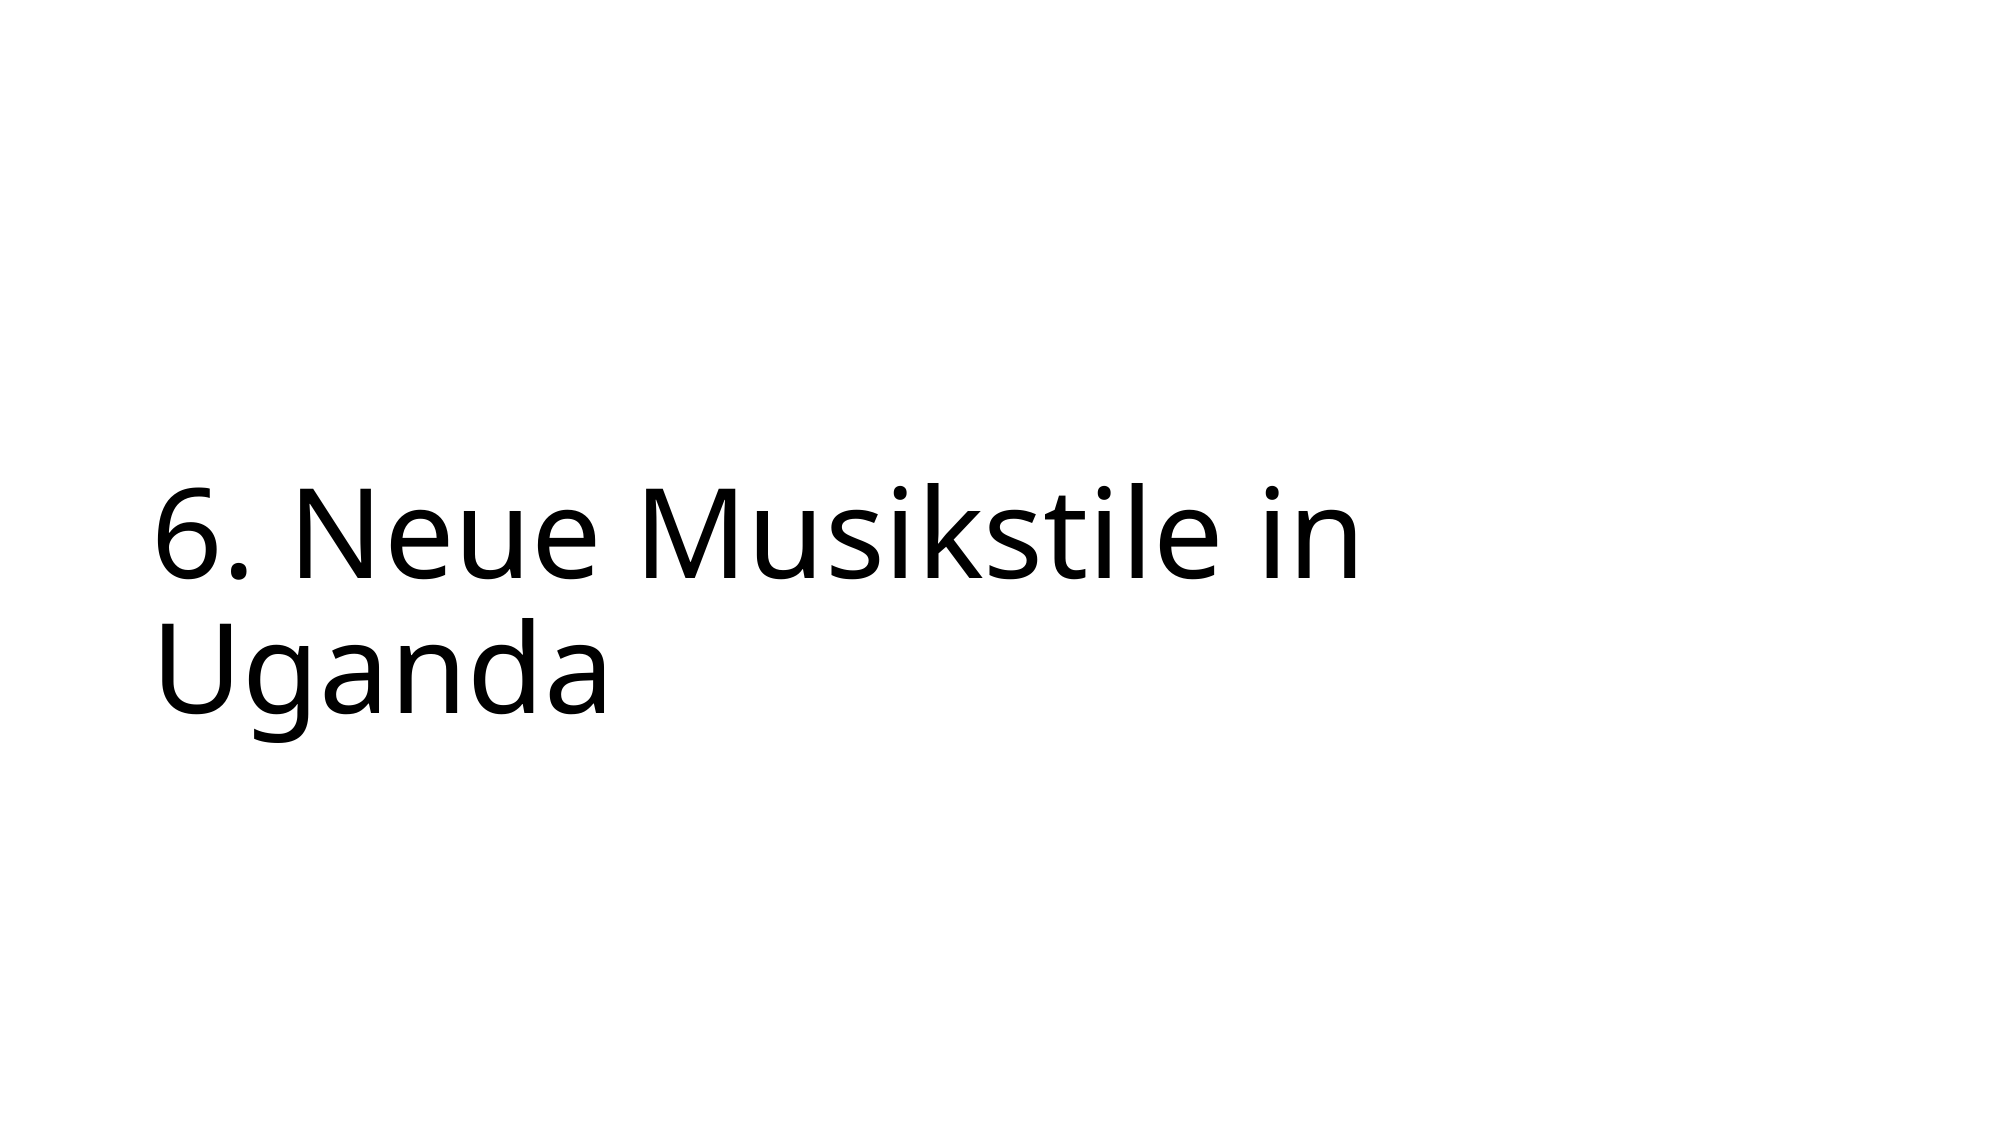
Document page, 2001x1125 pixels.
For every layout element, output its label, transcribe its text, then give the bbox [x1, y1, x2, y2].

title 6. Neue Musikstile in Uganda [136, 280, 1862, 749]
